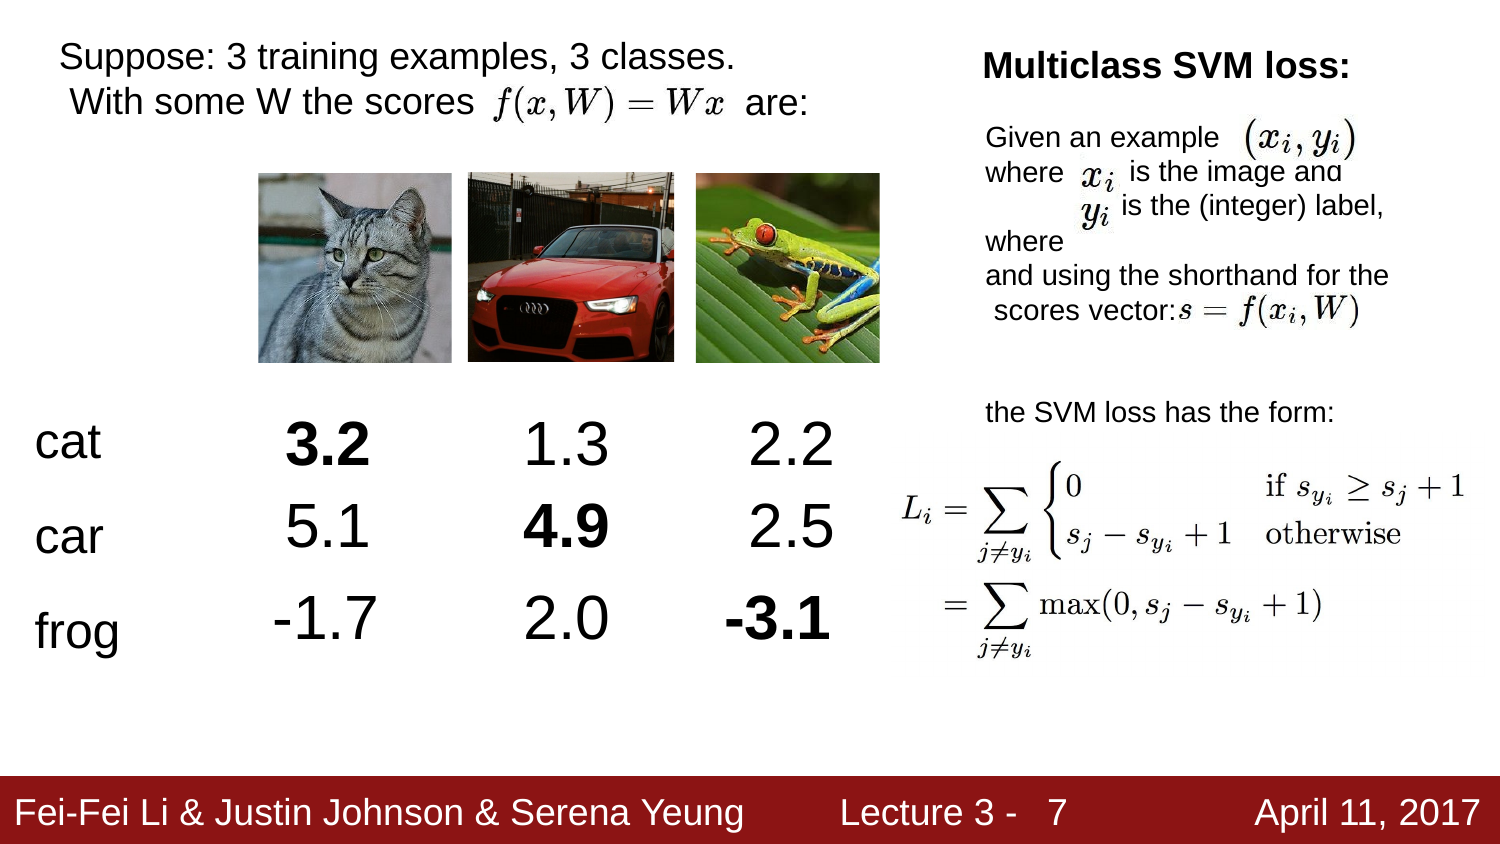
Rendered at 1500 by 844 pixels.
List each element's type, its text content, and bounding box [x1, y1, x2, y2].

table_cell 5.1 [267, 488, 451, 576]
text_box [467, 174, 675, 362]
text_box is the image and is the (integer) label, [1119, 150, 1388, 222]
text_box the SVM loss has the form: [983, 390, 1337, 428]
table_header 3.2 [267, 410, 451, 488]
title Suppose: 3 training examples, 3 classes. With some W the scores [56, 30, 742, 174]
text_box cat car frog [32, 371, 123, 659]
text_box [258, 174, 452, 363]
text_box [1239, 114, 1358, 166]
text_box Lecture 3 - [837, 789, 1021, 833]
table_cell 2.0 [451, 576, 666, 654]
table_cell 4.9 [451, 488, 666, 576]
table_cell 2.5 [666, 488, 839, 576]
footer April 11, 2017 [1252, 789, 1488, 844]
table_header 2.2 [666, 410, 839, 488]
text_box and using the shorthand for the scores vector: [983, 253, 1391, 326]
slide_number 7 [1033, 788, 1093, 844]
text_box [891, 432, 1485, 677]
text_box [1177, 292, 1359, 330]
text_box [1079, 152, 1120, 204]
table_header 1.3 [451, 410, 666, 488]
text_box [1073, 187, 1114, 238]
table_cell -3.1 [666, 576, 839, 654]
text_box [488, 78, 726, 129]
table_cell -1.7 [267, 576, 451, 654]
text_box where where [983, 150, 1067, 253]
slide_number Fei-Fei Li & Justin Johnson & Serena Yeung [11, 789, 753, 844]
text_box are: [742, 76, 812, 124]
text_box Multiclass SVM loss: Given an example [980, 39, 1355, 153]
text_box [695, 173, 880, 363]
